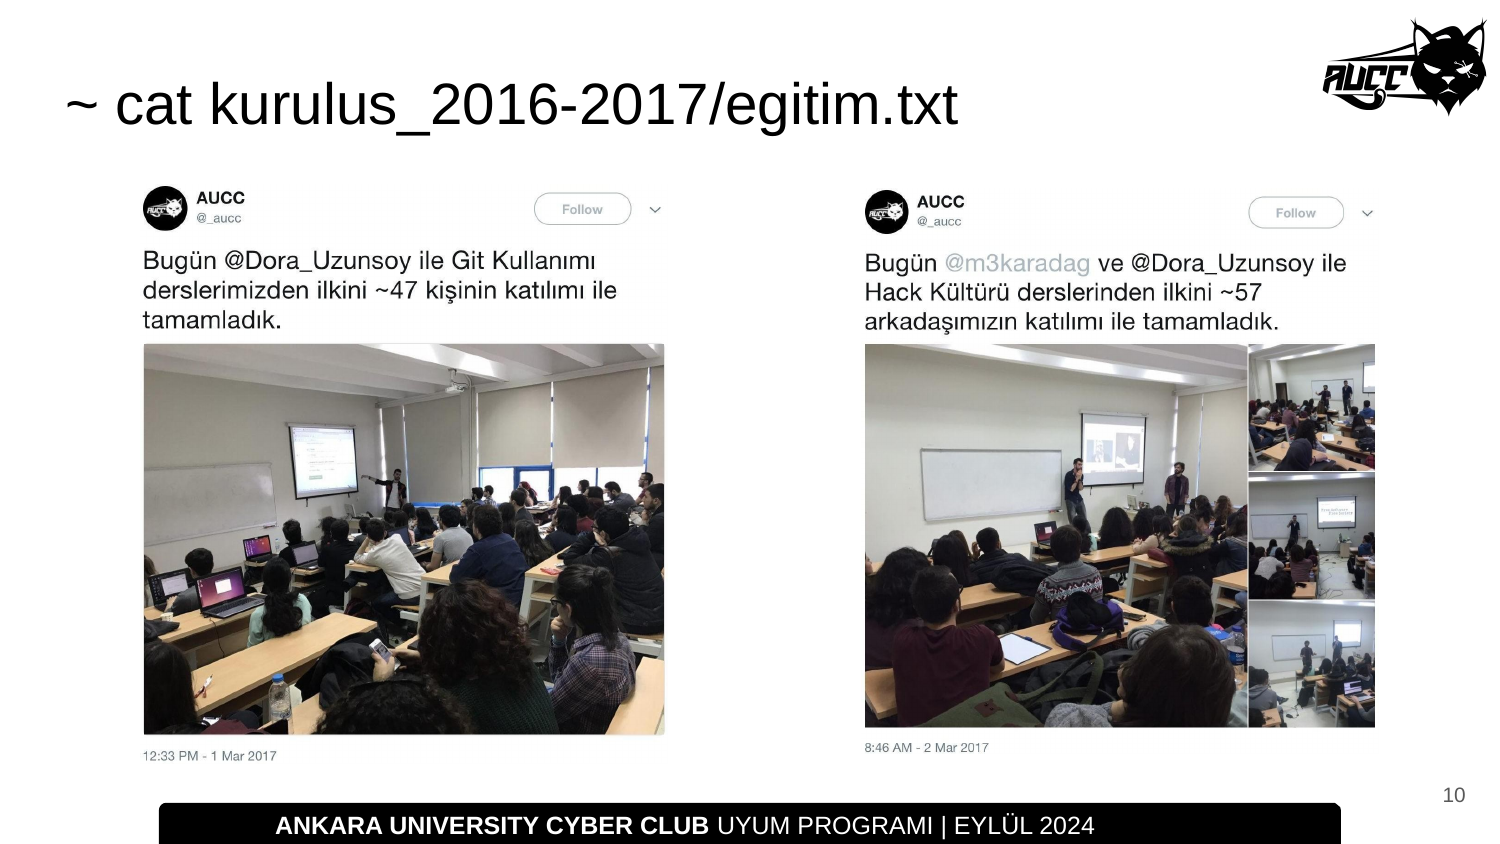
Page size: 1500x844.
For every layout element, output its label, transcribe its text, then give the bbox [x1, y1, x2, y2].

picture [860, 188, 1379, 754]
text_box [159, 803, 1341, 844]
title ~ cat kurulus_2016-2017/egitim.txt [63, 64, 1092, 208]
picture [139, 184, 668, 765]
picture [1321, 16, 1488, 118]
slide_number ‹#› [1436, 781, 1475, 844]
